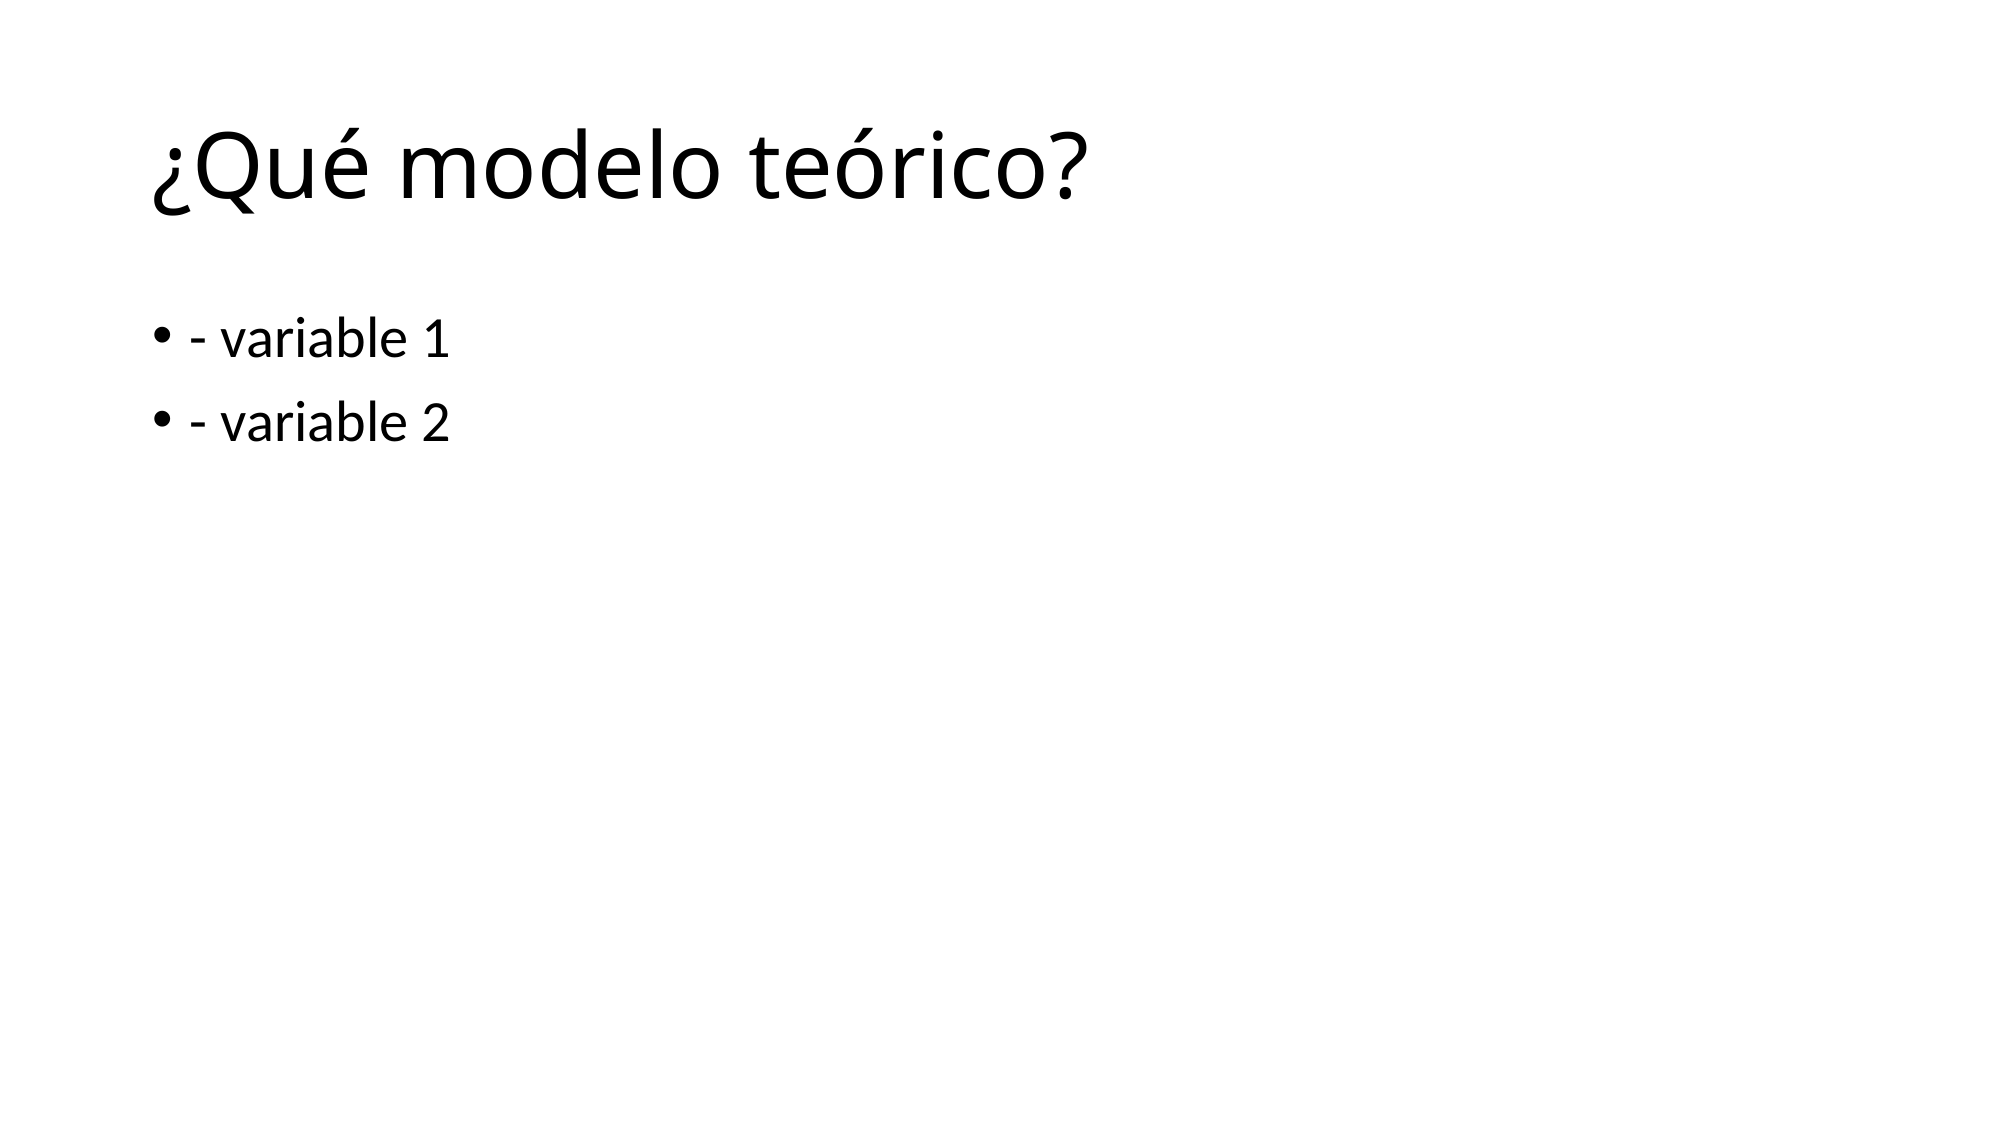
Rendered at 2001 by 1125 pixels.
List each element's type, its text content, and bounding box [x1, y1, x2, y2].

list - variable 1 - variable 2 [137, 299, 1863, 1014]
title ¿Qué modelo teórico? [137, 59, 1863, 278]
